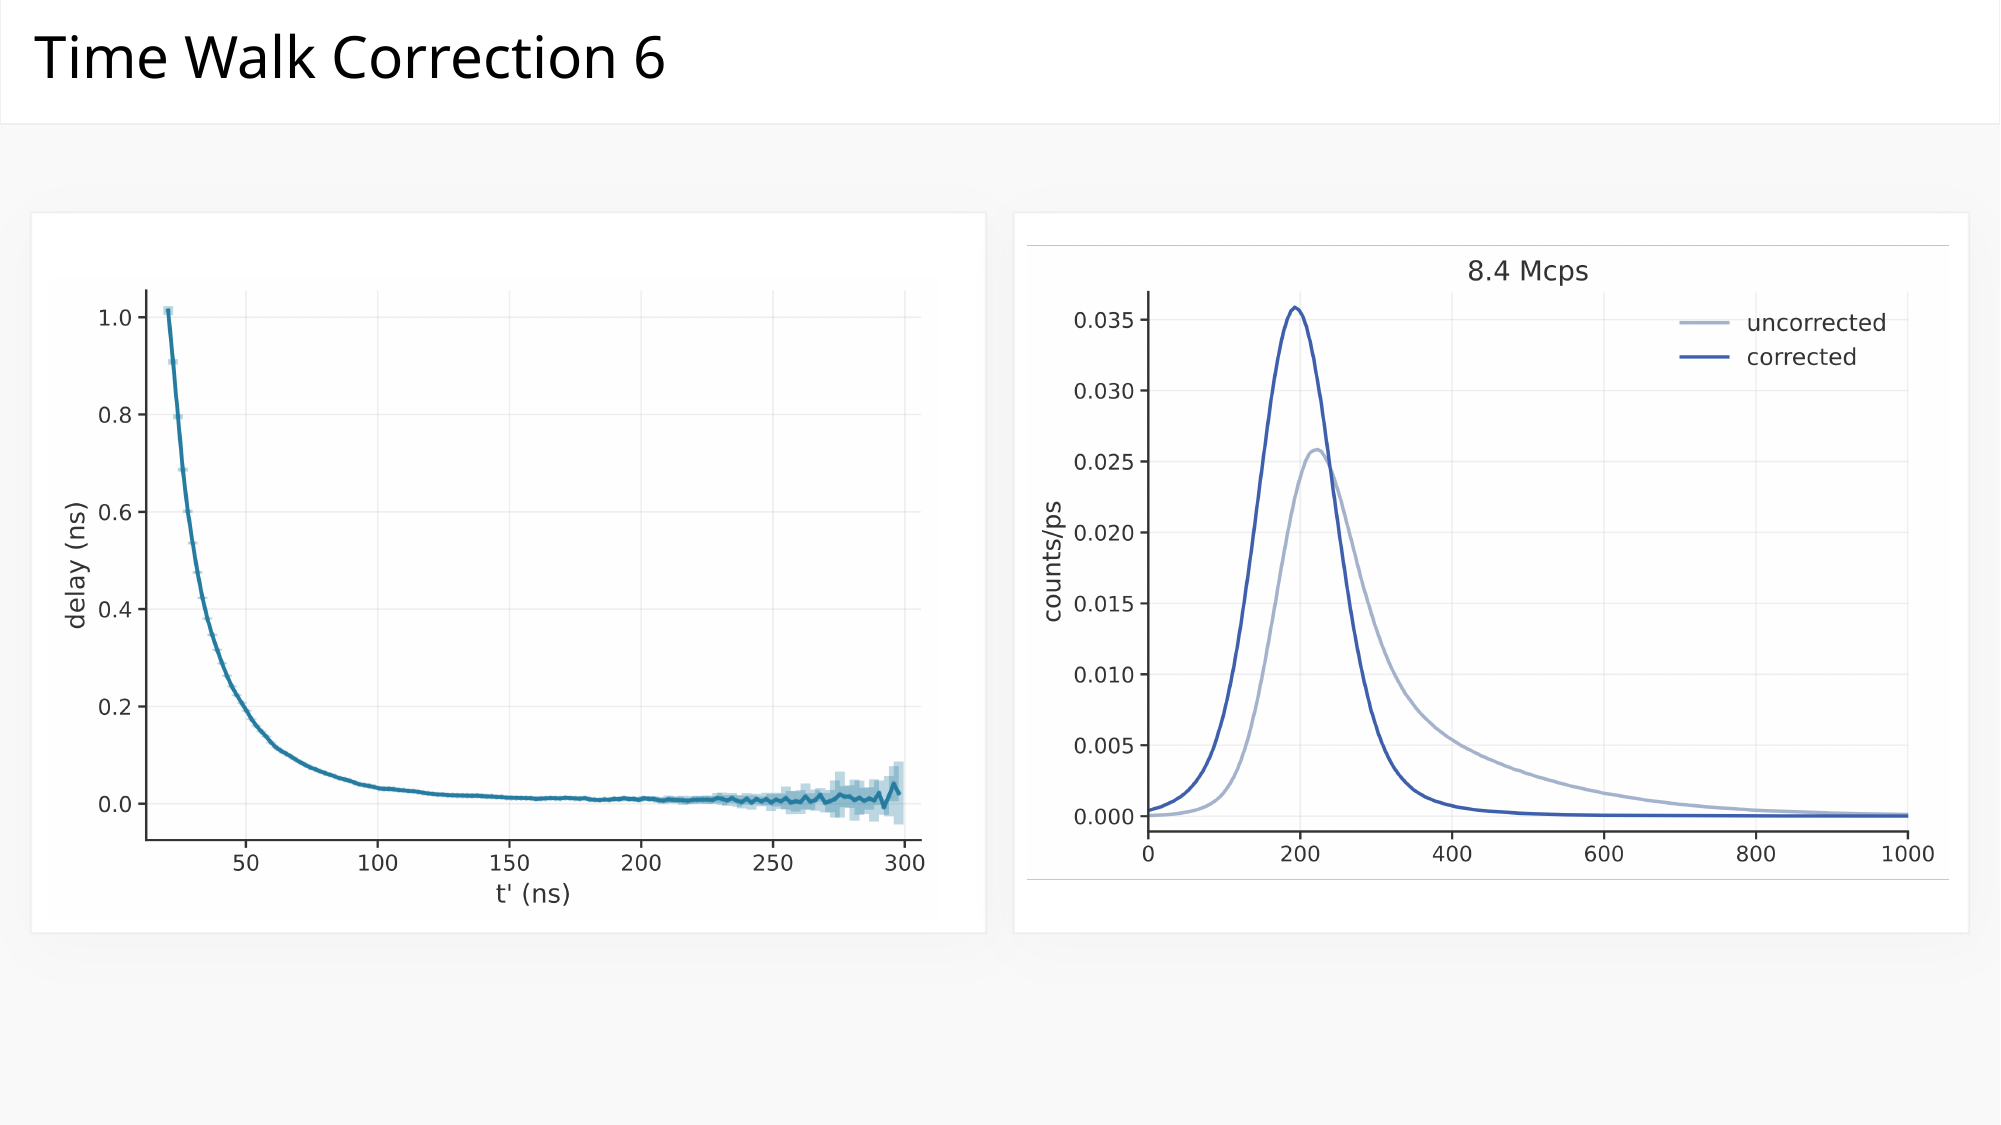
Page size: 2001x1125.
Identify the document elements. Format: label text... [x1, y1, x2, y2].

picture [50, 276, 940, 922]
text_box [0, 0, 2000, 125]
picture [1027, 245, 1949, 880]
title Time Walk Correction 6 [19, 0, 1745, 124]
text_box [1013, 212, 1970, 934]
text_box [30, 212, 987, 934]
